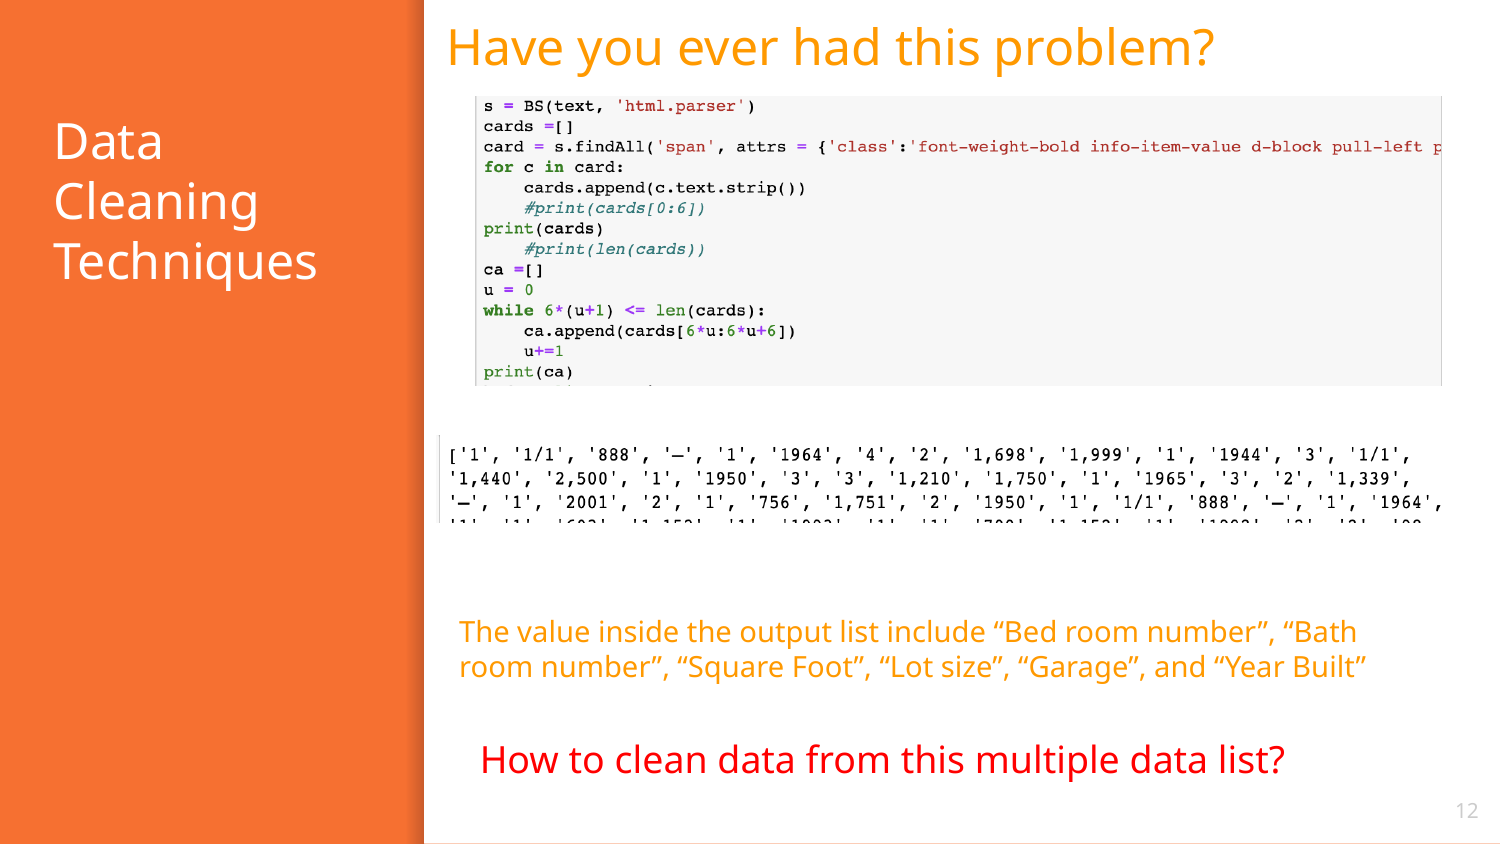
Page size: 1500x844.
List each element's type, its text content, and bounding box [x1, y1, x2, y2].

text_box Have you ever had this problem? [431, 0, 1276, 112]
picture [435, 434, 1484, 523]
text_box How to clean data from this multiple data list? [464, 720, 1455, 823]
slide_number ‹#› [1403, 779, 1494, 844]
picture [475, 95, 1443, 386]
text_box The value inside the output list include “Bed room number”, “Bath room number”, “Square Foot”, “Lot size”, “Garage”, and “Year Built” [444, 597, 1435, 646]
title Data Cleaning Techniques [38, 94, 375, 748]
